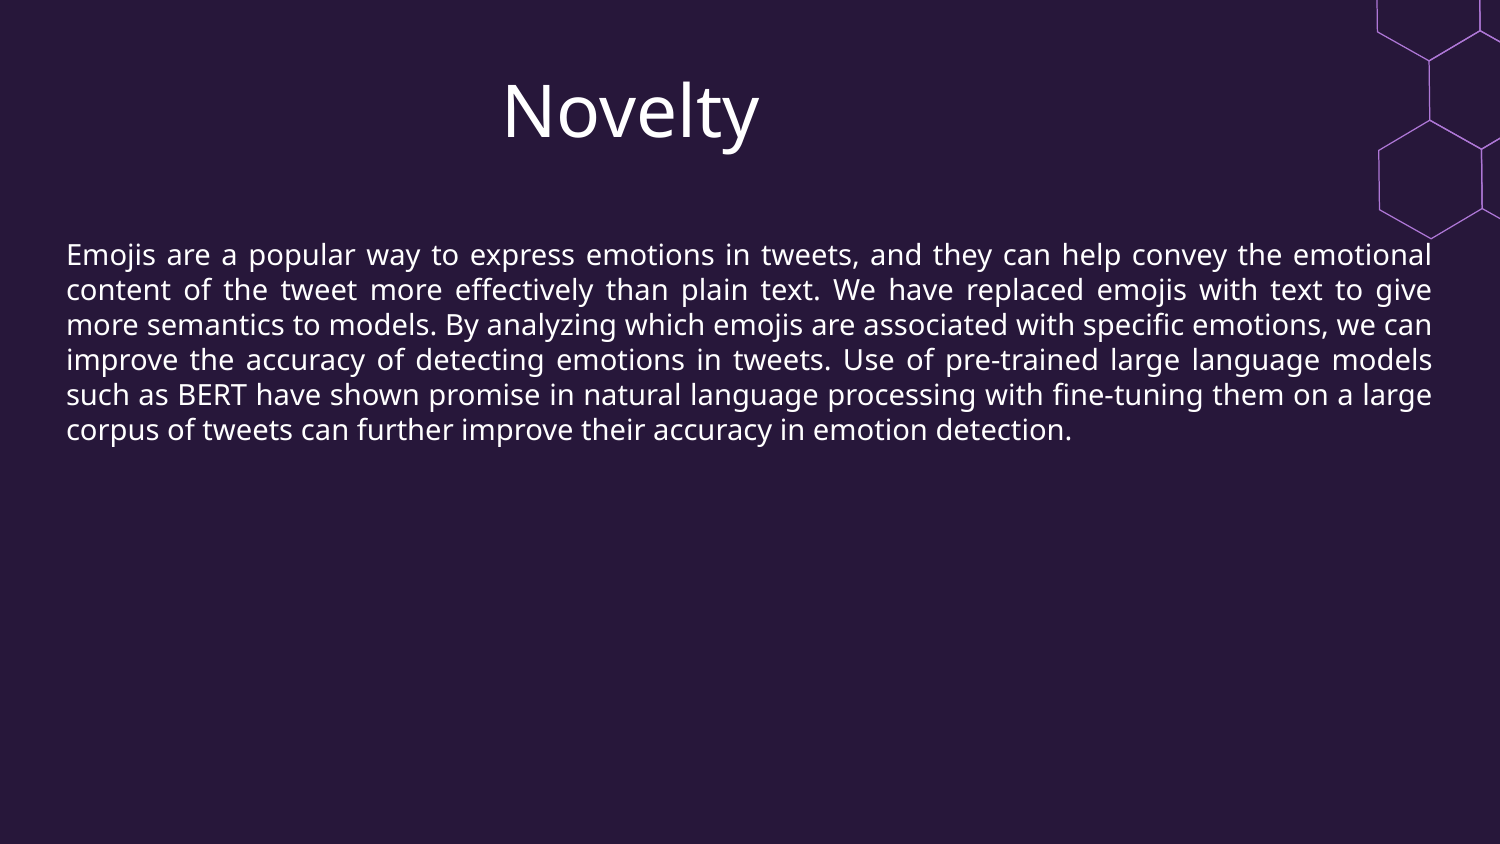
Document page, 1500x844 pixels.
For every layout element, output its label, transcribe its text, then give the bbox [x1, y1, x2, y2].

title Novelty [51, 39, 1449, 146]
list Emojis are a popular way to express emotions in tweets, and they can help convey the emotional content of the tweet more effectively than plain text. We have replaced emojis with text to give more semantics to models. By analyzing which emojis are associated with specific emotions, we can improve the accuracy of detecting emotions in tweets. Use of pre-trained large language models such as BERT have shown promise in natural language processing with fine-tuning them on a large corpus of tweets can further improve their accuracy in emotion detection. [51, 221, 1449, 750]
